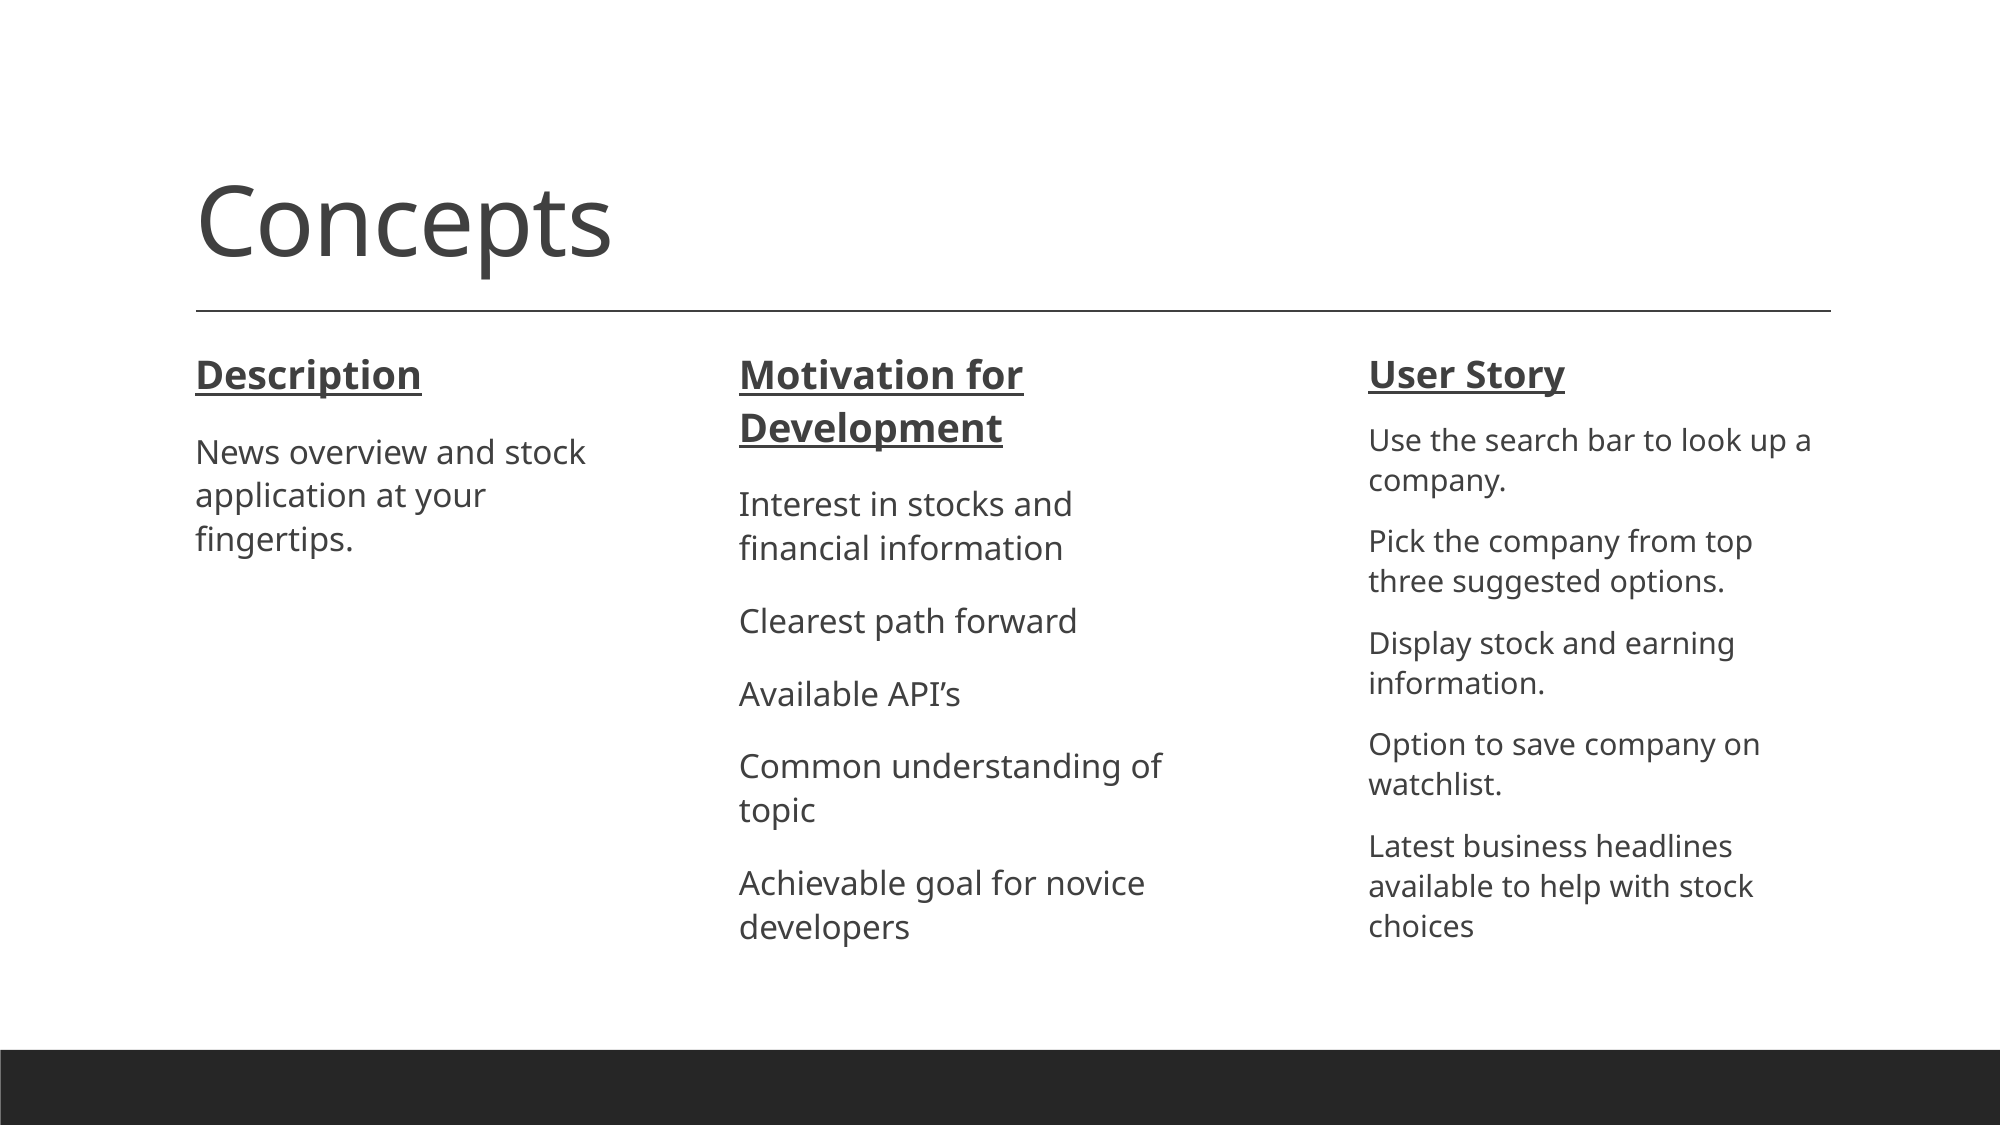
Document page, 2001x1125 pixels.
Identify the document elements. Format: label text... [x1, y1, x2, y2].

title Concepts [180, 47, 1830, 285]
list Description News overview and stock application at your fingertips. [180, 338, 646, 956]
text_box Motivation for Development Interest in stocks and financial information Clearest path forward Available API’s Common understanding of topic Achievable goal for novice developers [723, 338, 1203, 956]
text_box User Story Use the search bar to look up a company. Pick the company from top three suggested options. Display stock and earning information. Option to save company on watchlist. Latest business headlines available to help with stock choices [1354, 338, 1820, 956]
